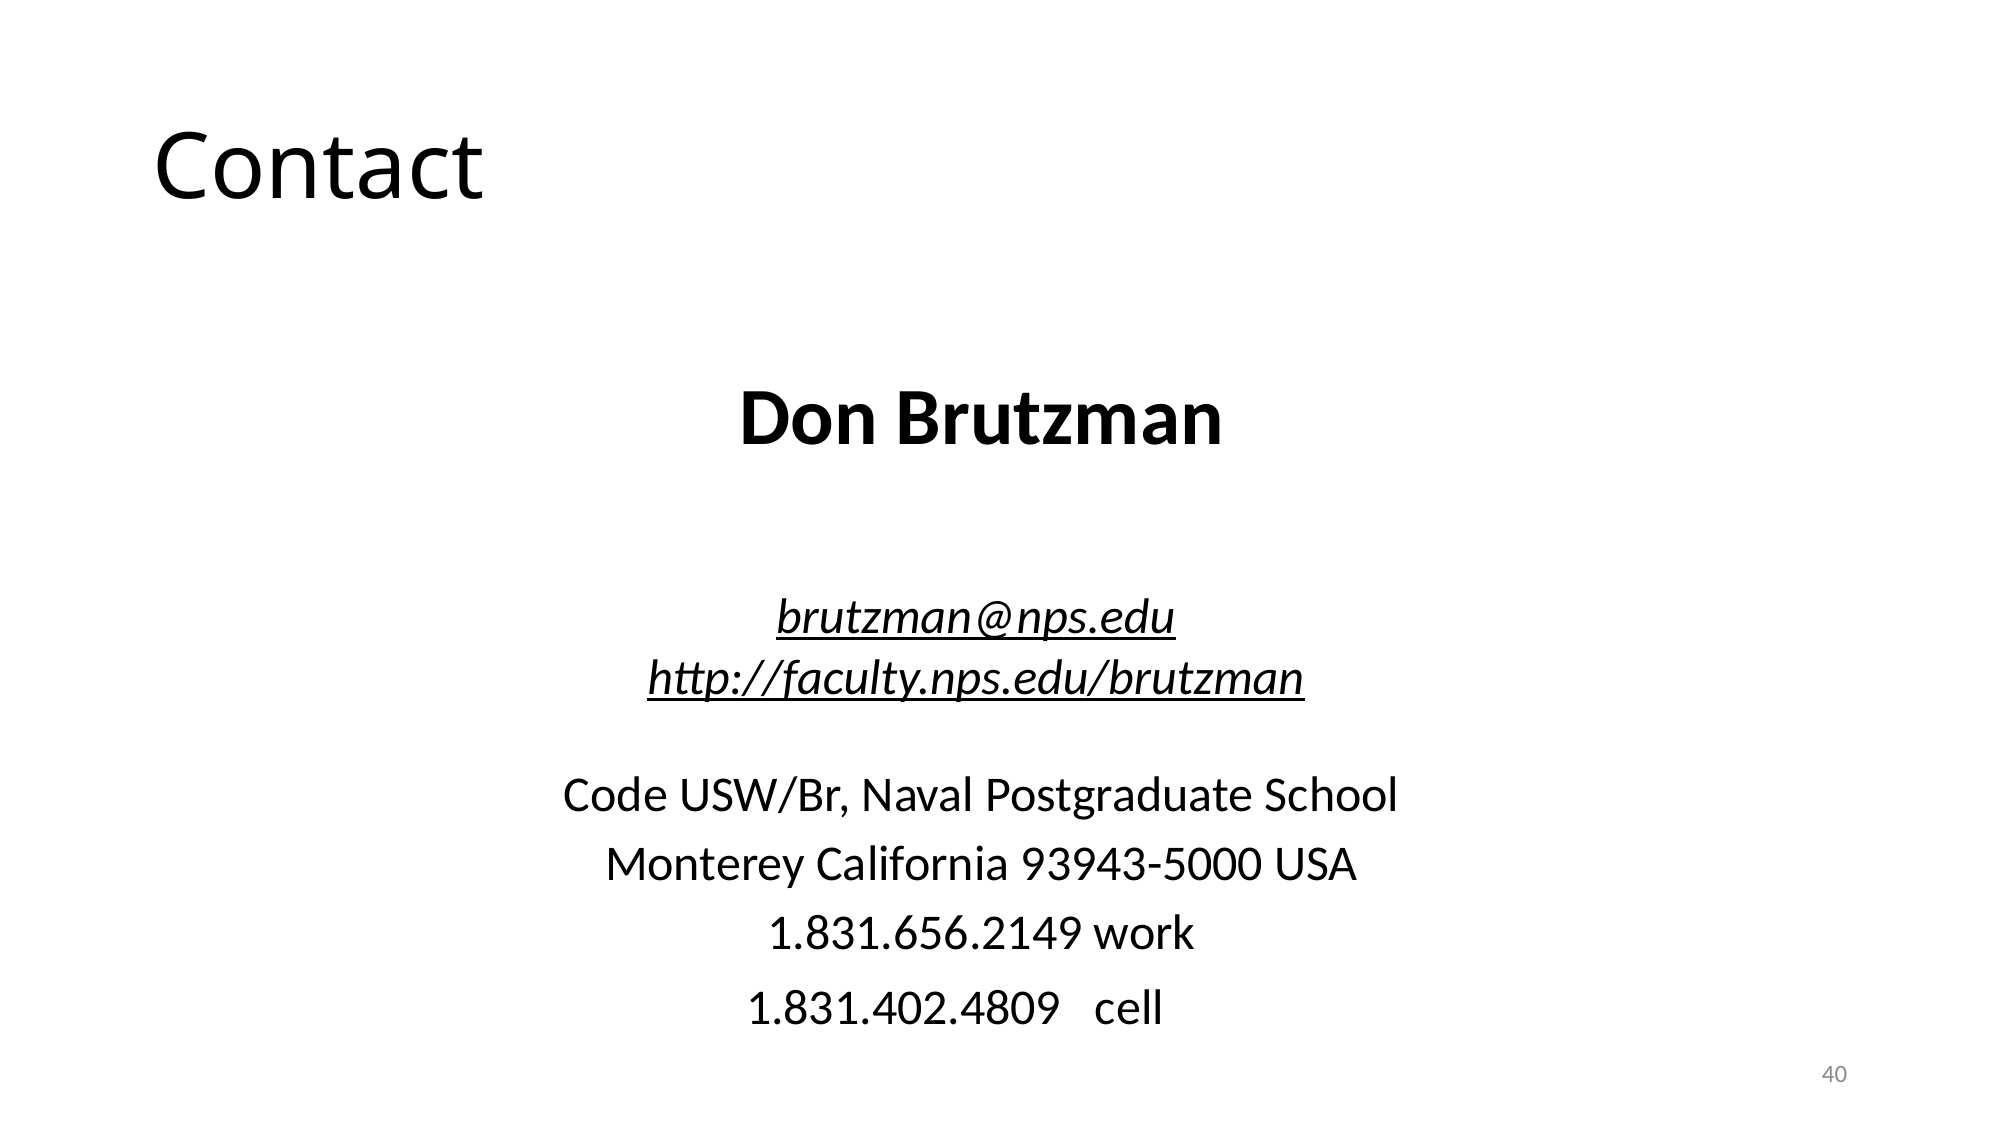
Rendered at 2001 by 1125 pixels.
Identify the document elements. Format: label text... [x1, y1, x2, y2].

slide_number 40 [1412, 1042, 1863, 1103]
title Contact [137, 59, 1863, 278]
list Don Brutzman brutzman@nps.edu http://faculty.nps.edu/brutzman Code USW/Br, Naval Postgraduate School Monterey California 93943-5000 USA 1.831.656.2149 work 1.831.402.4809 cell [385, 283, 1579, 1067]
